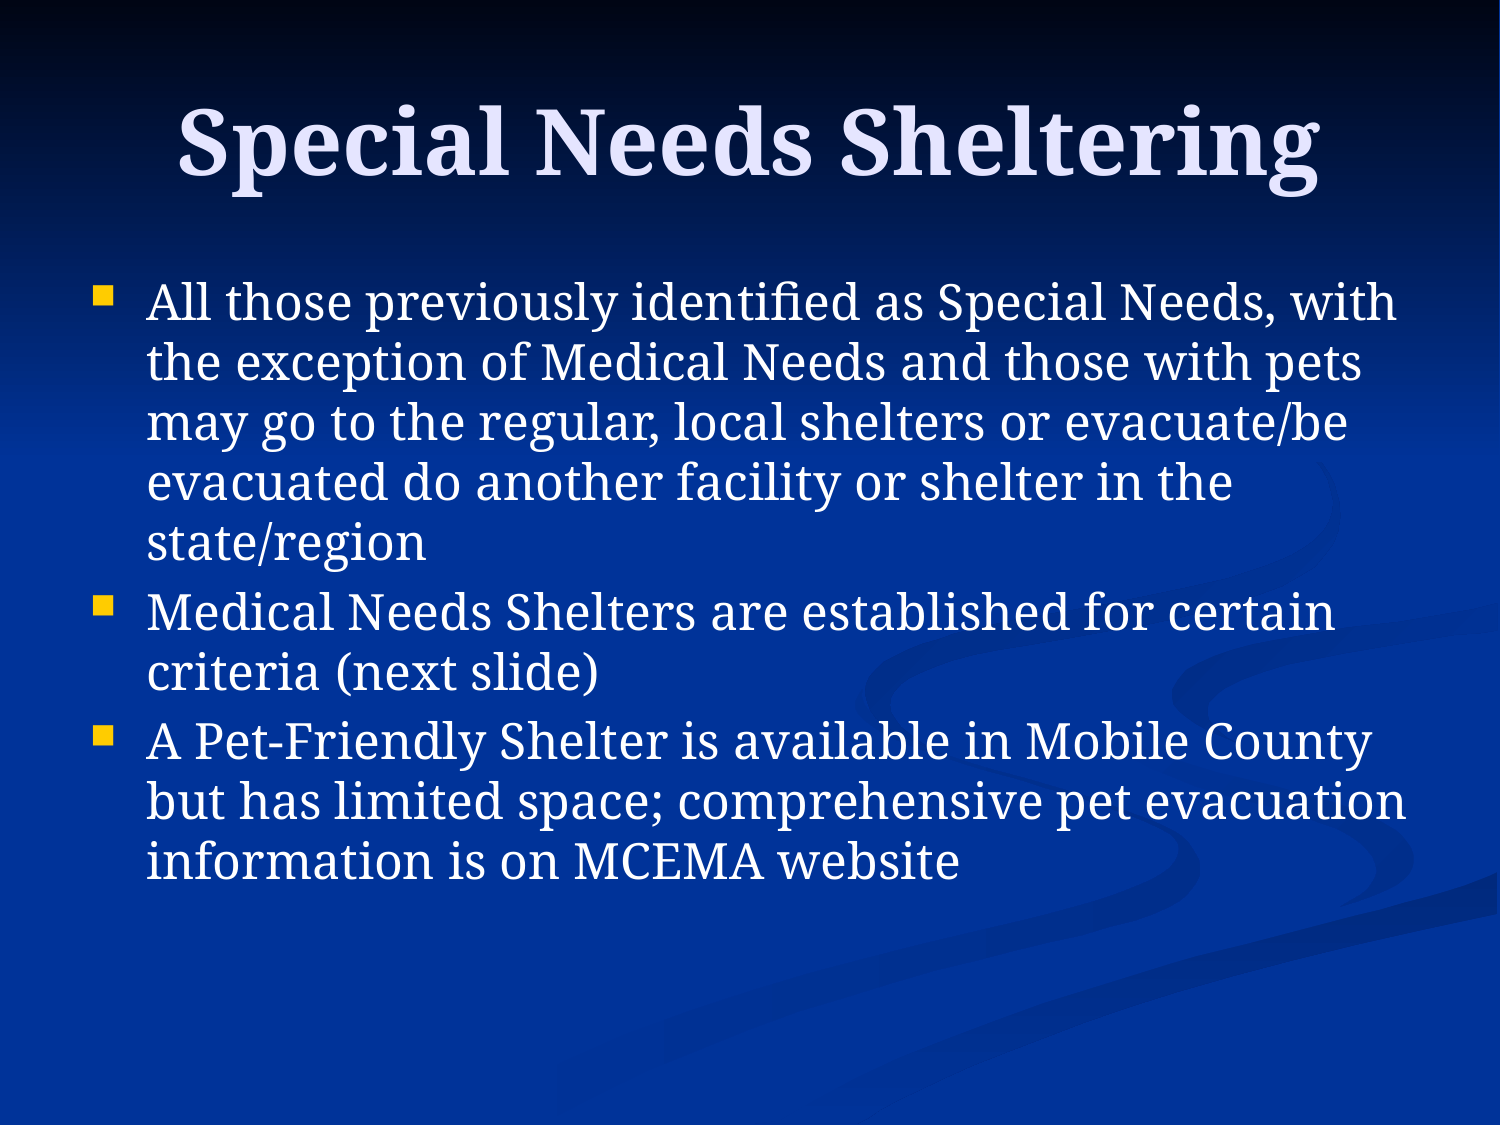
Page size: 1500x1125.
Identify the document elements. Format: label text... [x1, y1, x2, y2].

list All those previously identified as Special Needs, with the exception of Medical Needs and those with pets may go to the regular, local shelters or evacuate/be evacuated do another facility or shelter in the state/region Medical Needs Shelters are established for certain criteria (next slide) A Pet-Friendly Shelter is available in Mobile County but has limited space; comprehensive pet evacuation information is on MCEMA website [74, 262, 1426, 1006]
title Special Needs Sheltering [74, 44, 1426, 233]
